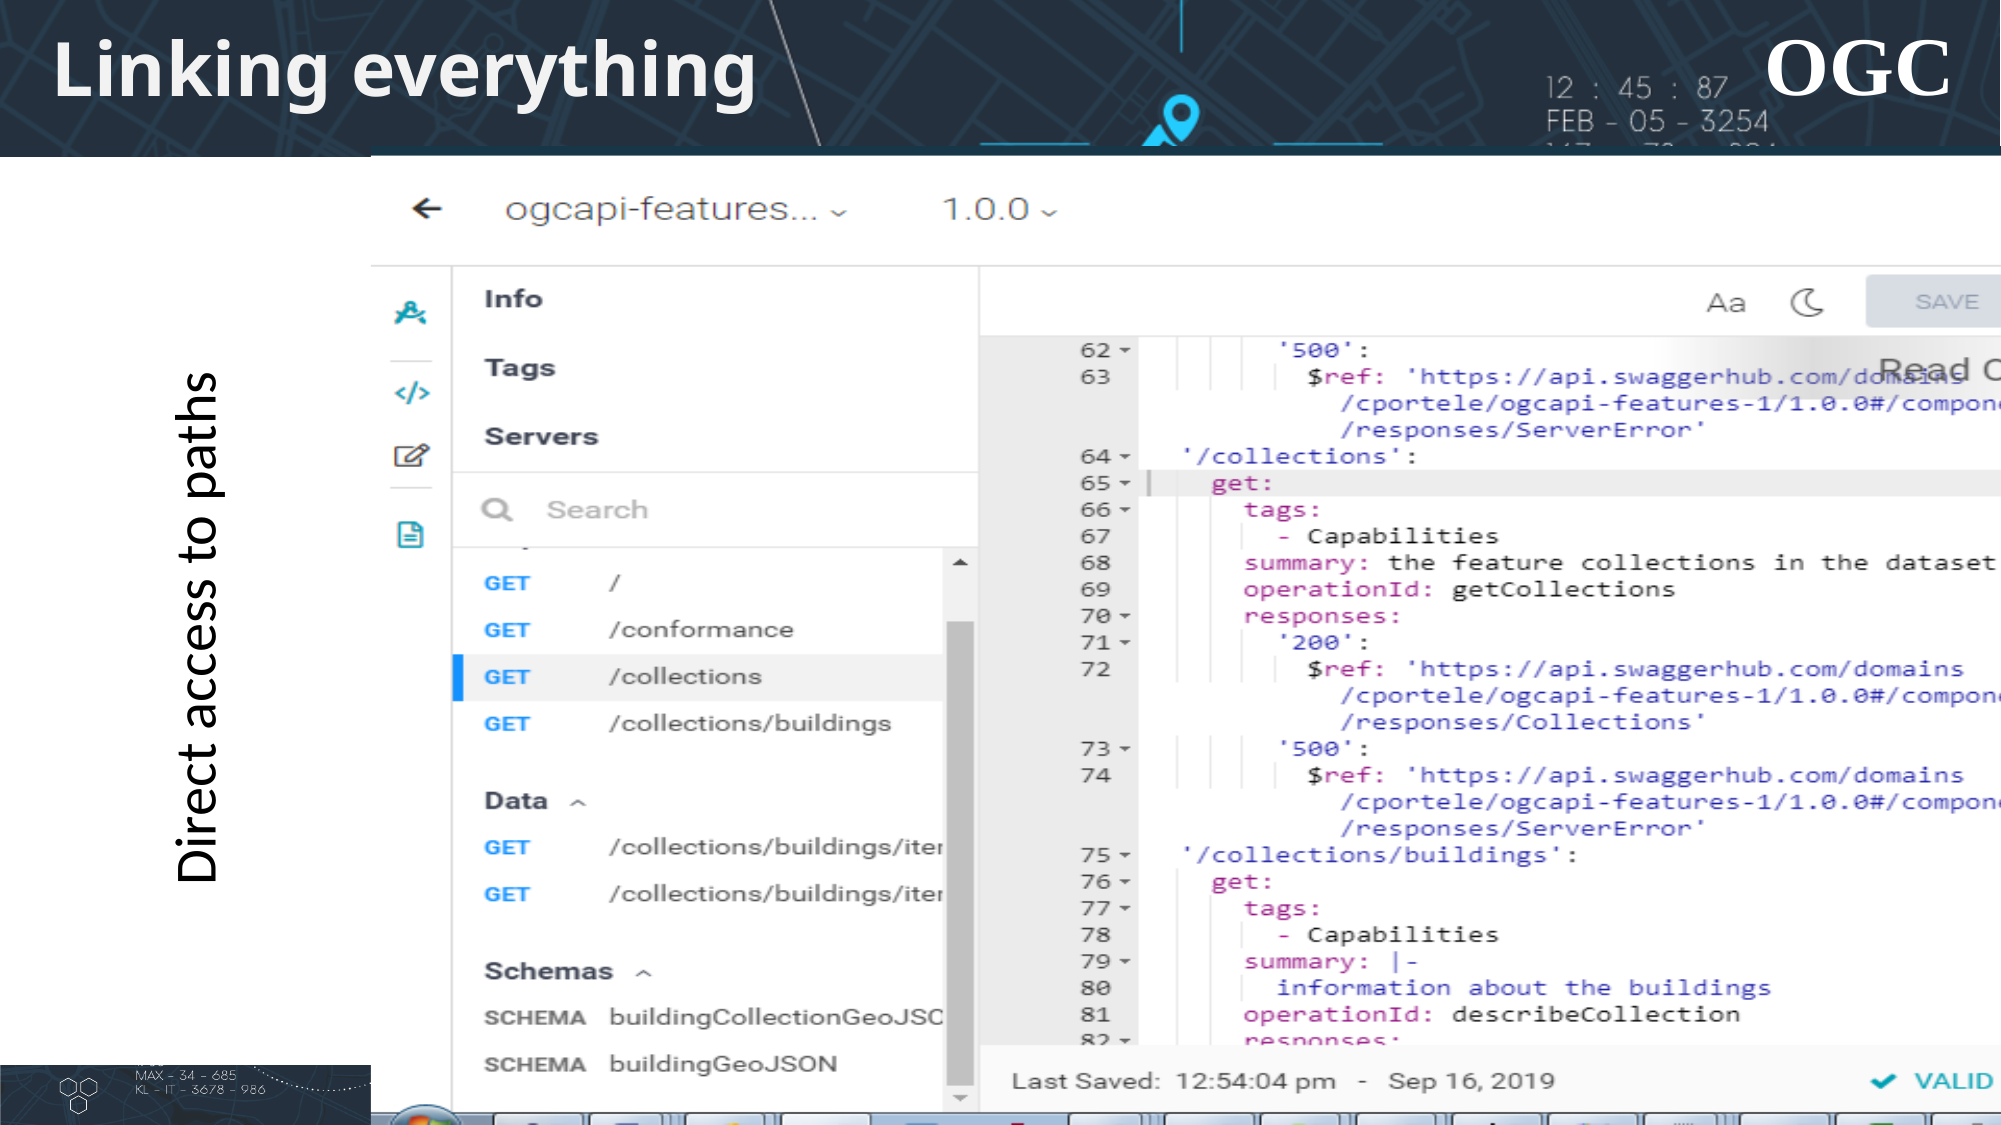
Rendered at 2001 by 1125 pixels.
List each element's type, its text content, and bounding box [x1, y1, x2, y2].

picture [51, 1069, 106, 1123]
title Linking everything [36, 9, 1762, 135]
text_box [149, 146, 2000, 1125]
